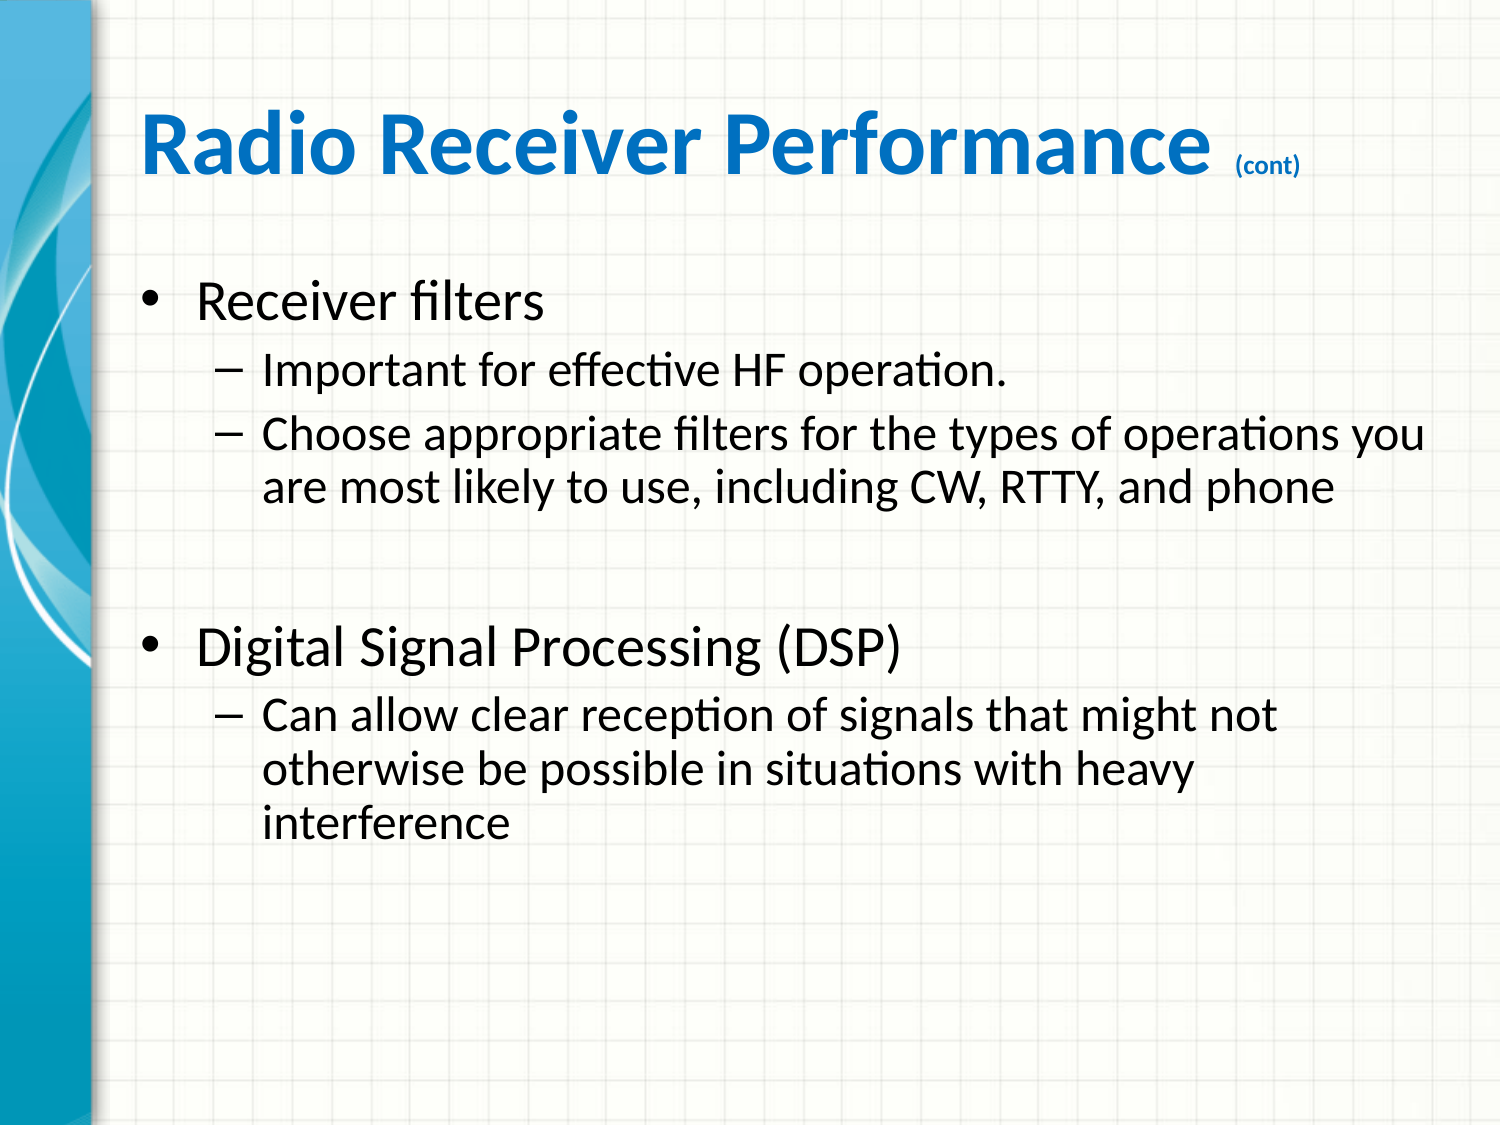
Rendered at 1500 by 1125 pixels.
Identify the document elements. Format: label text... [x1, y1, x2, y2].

title Radio Receiver Performance (cont) [125, 44, 1450, 232]
picture [0, 0, 1500, 1125]
list Receiver filters Important for effective HF operation. Choose appropriate filters for the types of operations you are most likely to use, including CW, RTTY, and phone Digital Signal Processing (DSP) Can allow clear reception of signals that might not otherwise be possible in situations with heavy interference [125, 262, 1450, 1005]
